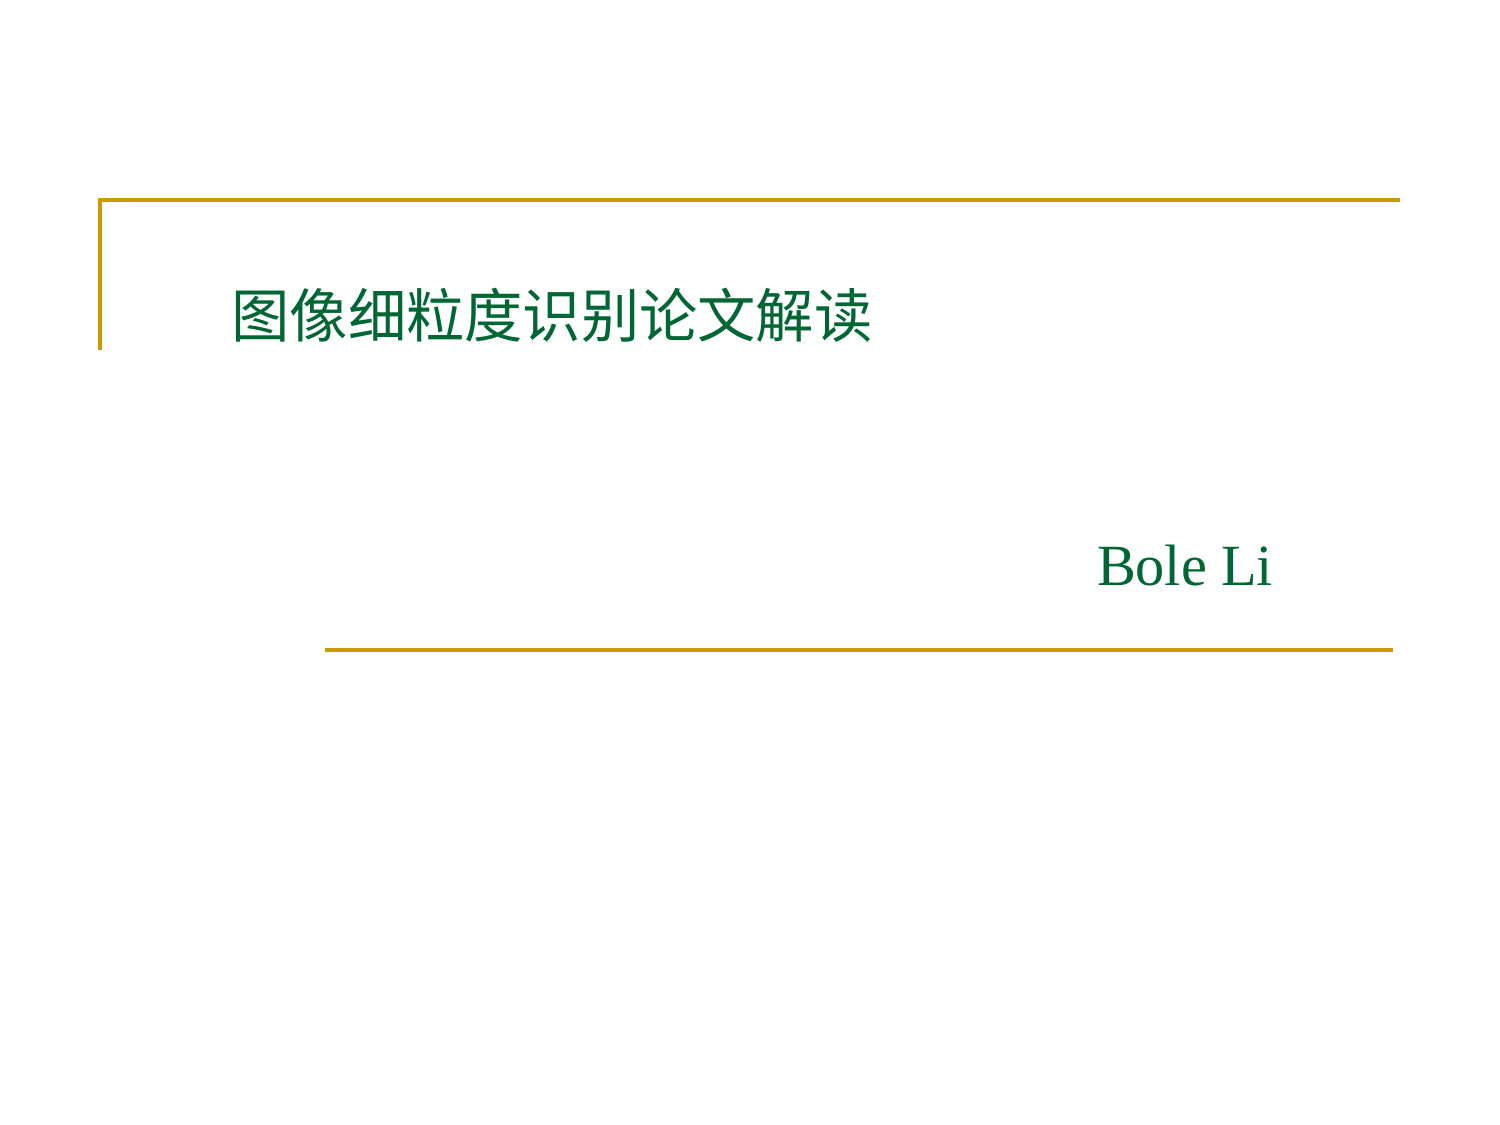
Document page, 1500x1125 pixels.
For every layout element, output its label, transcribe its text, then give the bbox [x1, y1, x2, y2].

text_box Bole Li [1082, 519, 1289, 605]
text_box 图像细粒度识别论文解读 [216, 272, 1125, 357]
